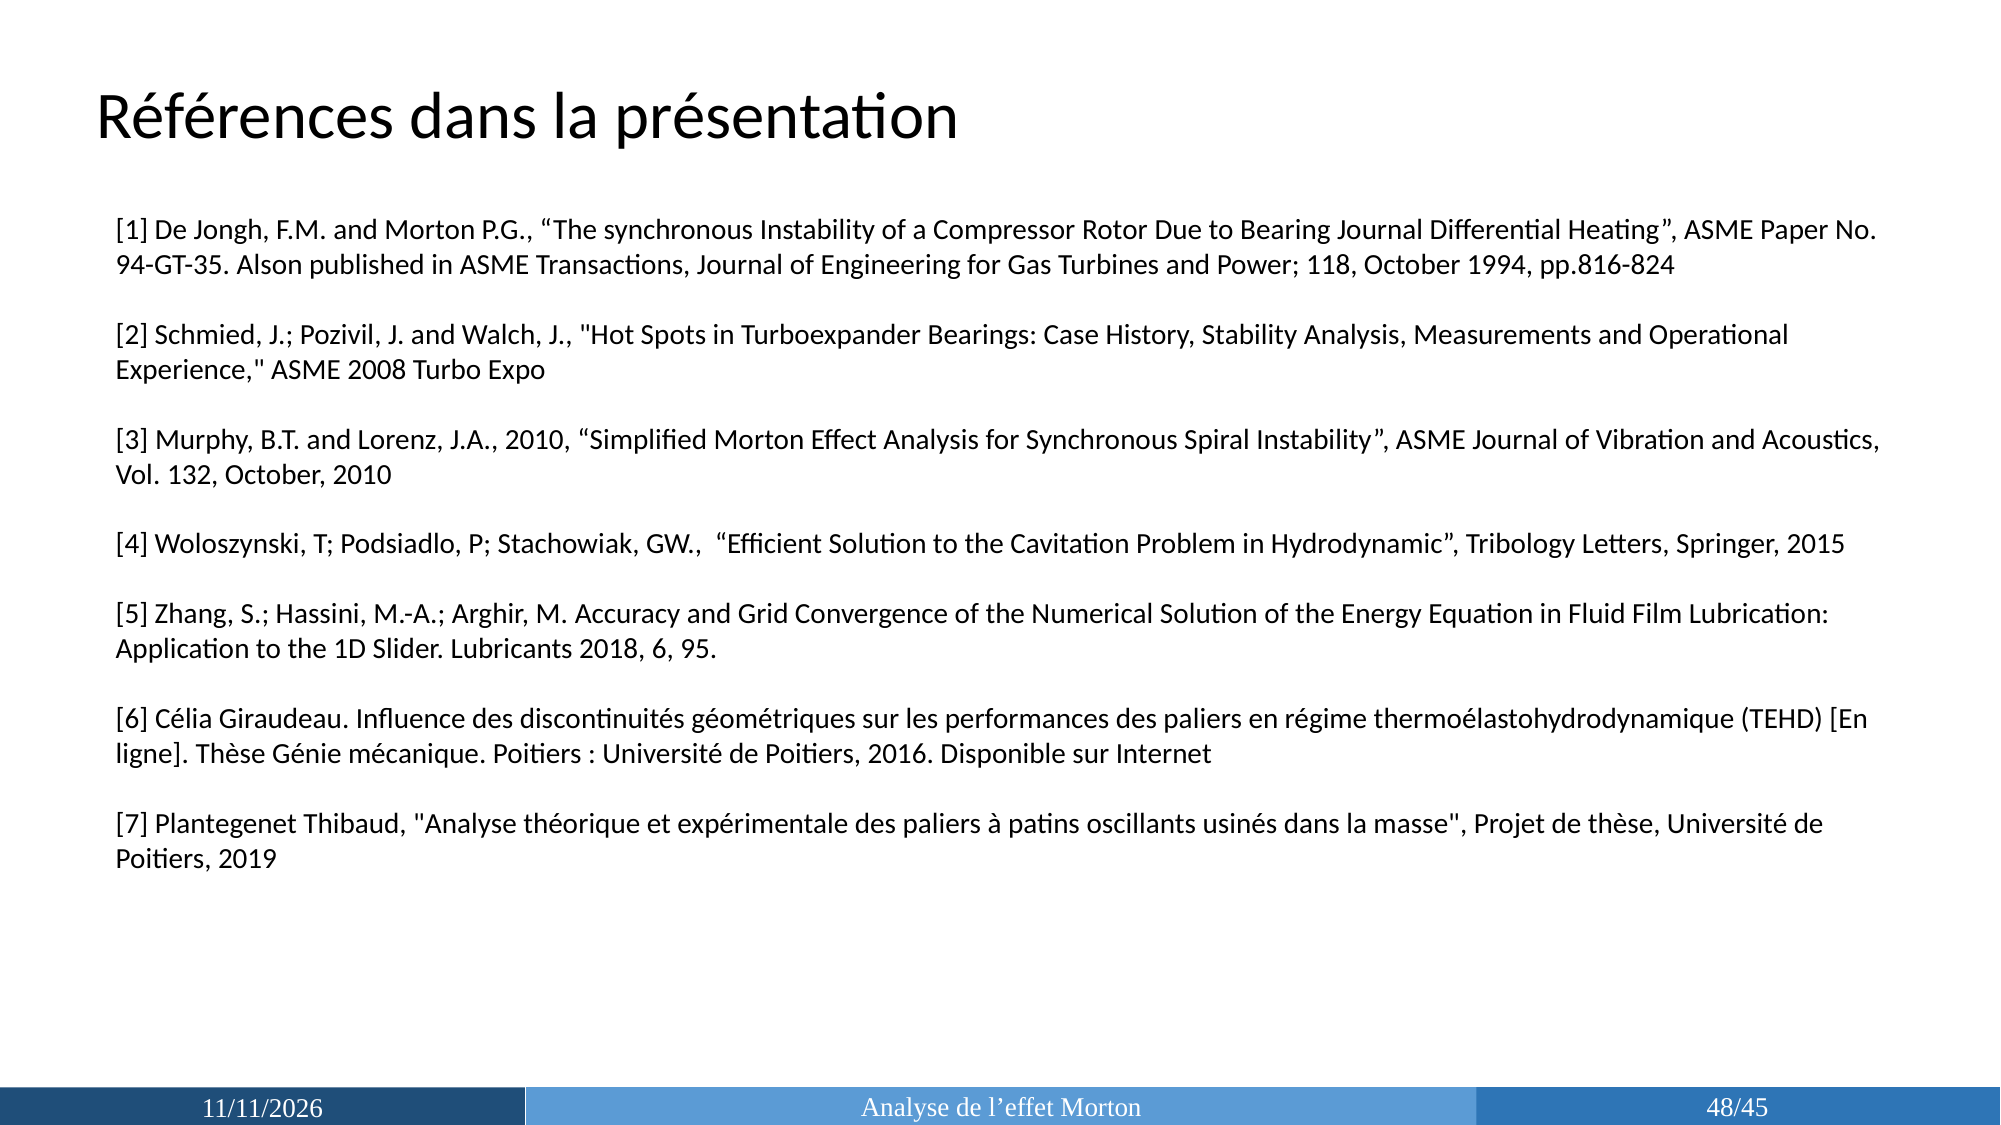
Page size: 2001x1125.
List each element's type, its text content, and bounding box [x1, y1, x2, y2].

footer Analyse de l’effet Morton [526, 1087, 1477, 1125]
slide_number 48/45 [1477, 1087, 2000, 1125]
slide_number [0, 1087, 525, 1125]
text_box Références dans la présentation [81, 64, 1553, 159]
text_box [1] De Jongh, F.M. and Morton P.G., “The synchronous Instability of a Compressor Rotor Due to Bearing Journal Differential Heating”, ASME Paper No. 94-GT-35. Alson published in ASME Transactions, Journal of Engineering for Gas Turbines and Power; 118, October 1994, pp.816-824 [2] Schmied, J.; Pozivil, J. and Walch, J., "Hot Spots in Turboexpander Bearings: Case History, Stability Analysis, Measurements and Operational Experience," ASME 2008 Turbo Expo [3] Murphy, B.T. and Lorenz, J.A., 2010, “Simplified Morton Effect Analysis for Synchronous Spiral Instability”, ASME Journal of Vibration and Acoustics, Vol. 132, October, 2010 [4] Woloszynski, T; Podsiadlo, P; Stachowiak, GW., “Efficient Solution to the Cavitation Problem in Hydrodynamic”, Tribology Letters, Springer, 2015 [5] Zhang, S.; Hassini, M.-A.; Arghir, M. Accuracy and Grid Convergence of the Numerical Solution of the Energy Equation in Fluid Film Lubrication: Application to the 1D Slider. Lubricants 2018, 6, 95. [6] Célia Giraudeau. Influence des discontinuités géométriques sur les performances des paliers en régime thermoélastohydrodynamique (TEHD) [En ligne]. Thèse Génie mécanique. Poitiers : Université de Poitiers, 2016. Disponible sur Internet [7] Plantegenet Thibaud, "Analyse théorique et expérimentale des paliers à patins oscillants usinés dans la masse", Projet de thèse, Université de Poitiers, 2019 [100, 202, 1902, 882]
